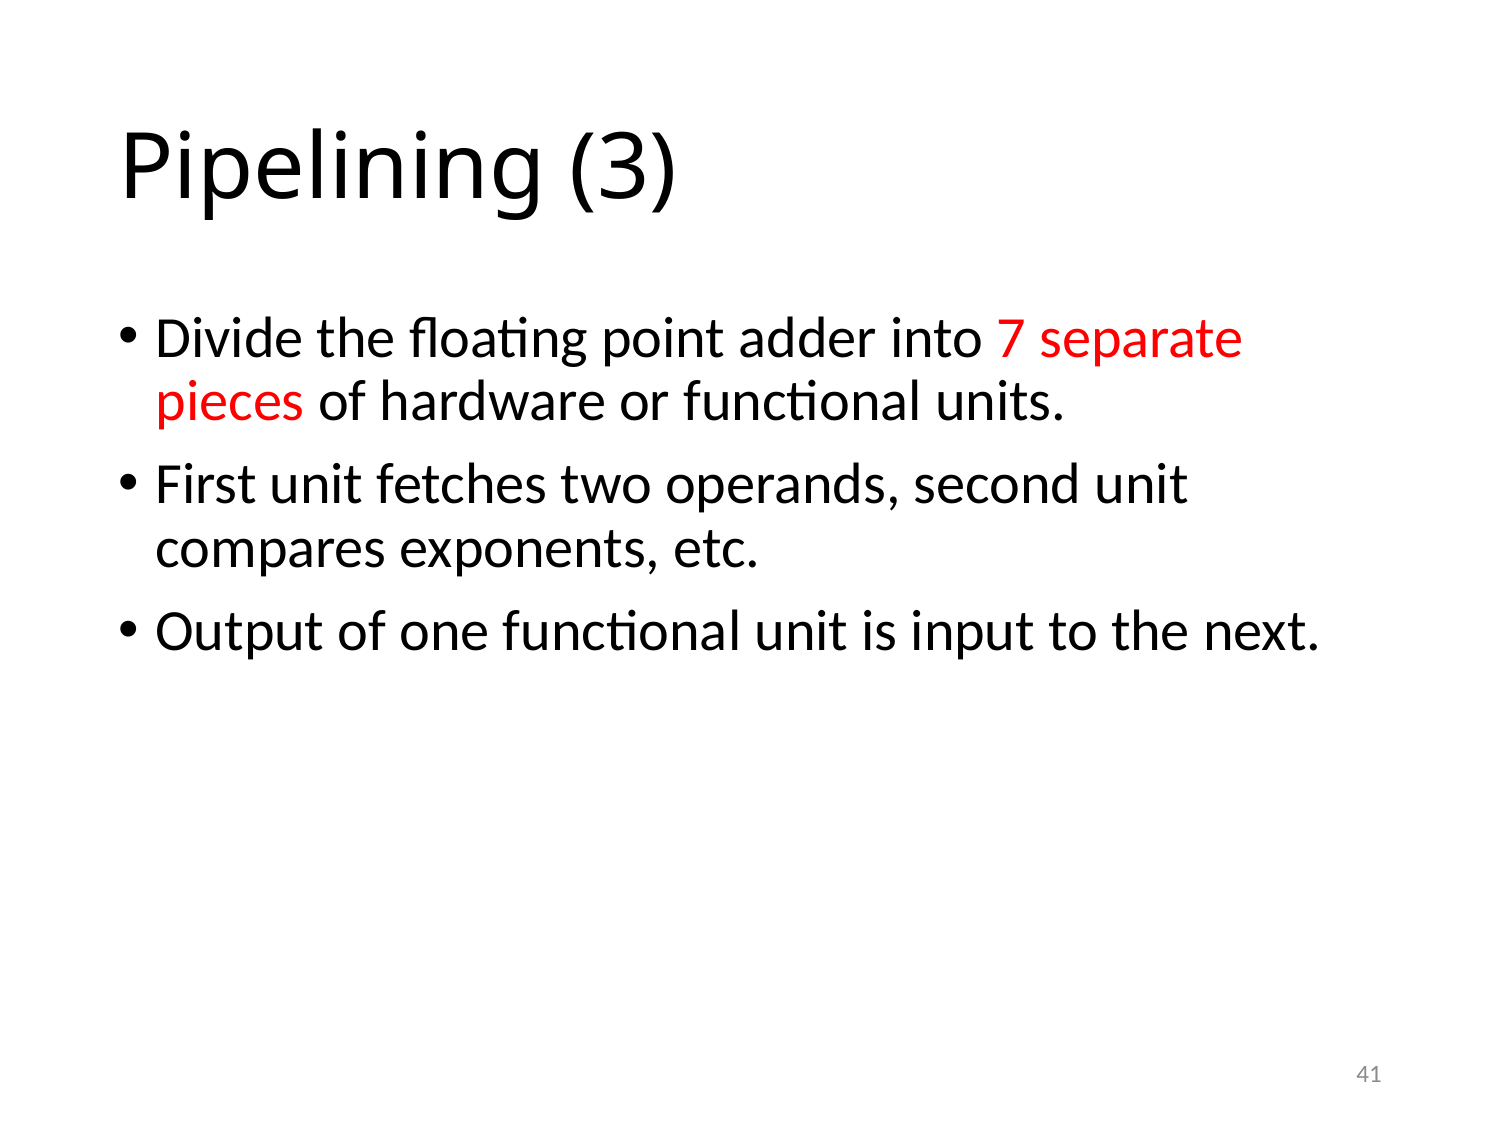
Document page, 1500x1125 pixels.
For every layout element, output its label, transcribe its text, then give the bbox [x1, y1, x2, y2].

list Divide the floating point adder into 7 separate pieces of hardware or functional units. First unit fetches two operands, second unit compares exponents, etc. Output of one functional unit is input to the next. [103, 299, 1397, 1014]
slide_number 41 [1059, 1042, 1397, 1103]
title Pipelining (3) [103, 59, 1397, 278]
